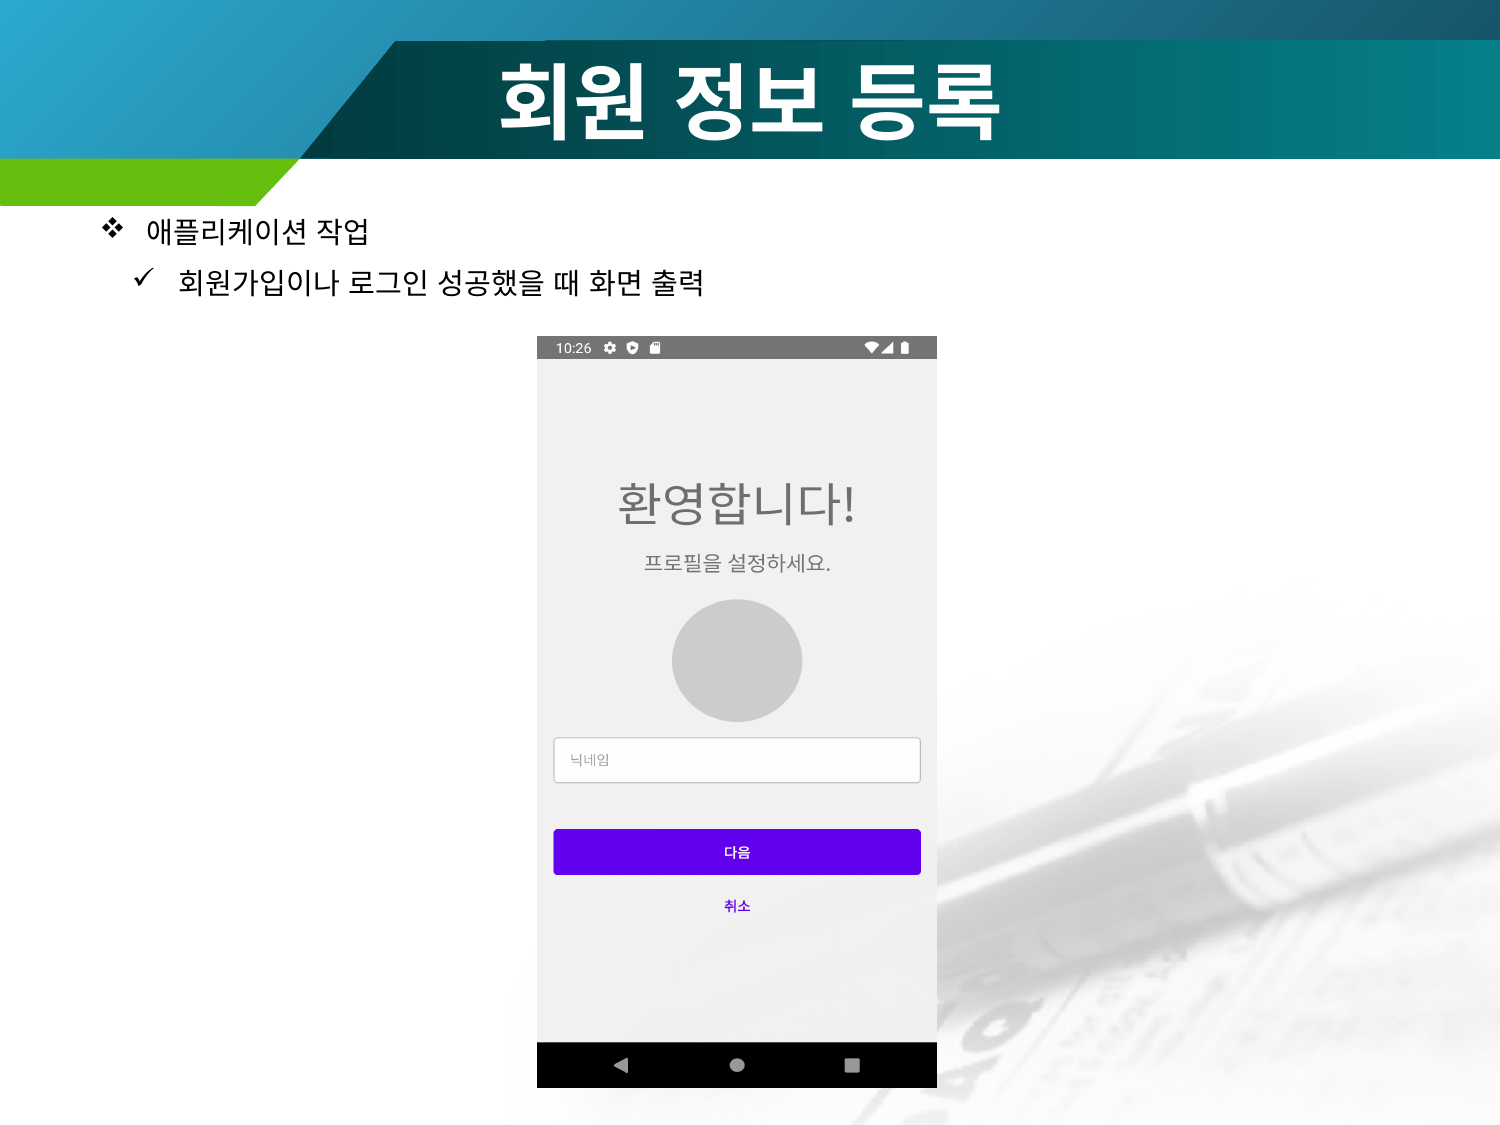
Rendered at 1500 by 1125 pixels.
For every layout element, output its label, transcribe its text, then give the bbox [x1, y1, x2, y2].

title 회원 정보 등록 [0, 37, 1500, 163]
list 애플리케이션 작업 회원가입이나 로그인 성공했을 때 화면 출력 [75, 207, 1434, 1059]
picture [490, 335, 1500, 1125]
